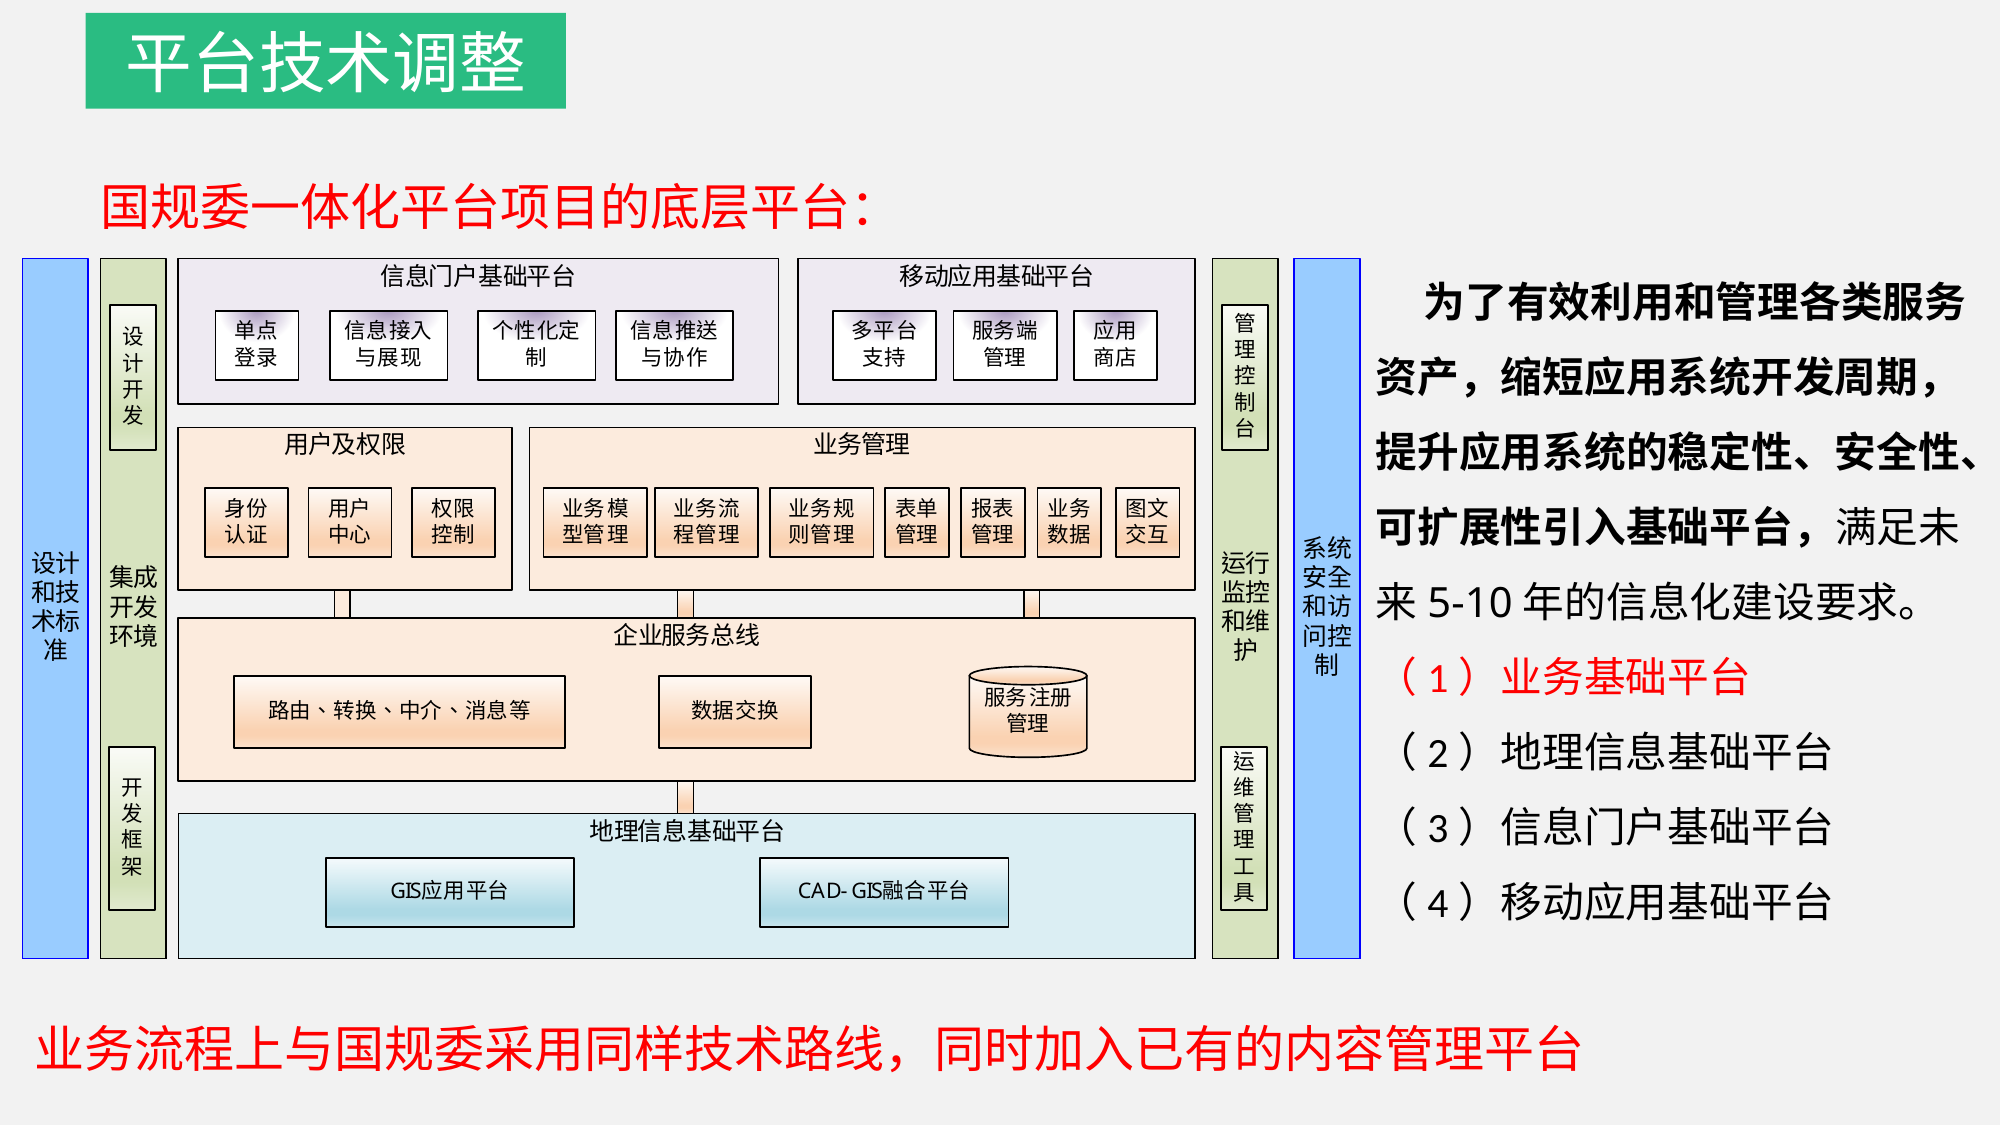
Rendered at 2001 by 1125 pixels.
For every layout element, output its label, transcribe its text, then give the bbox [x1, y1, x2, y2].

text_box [19, 255, 1361, 959]
text_box 为了有效利用和管理各类服务资产，缩短应用系统开发周期，提升应用系统的稳定性、安全性、可扩展性引入基础平台，满足未来5-10年的信息化建设要求。 （1）业务基础平台 （2）地理信息基础平台 （3）信息门户基础平台 （4）移动应用基础平台 [1360, 243, 1990, 934]
text_box 平台技术调整 [85, 13, 566, 109]
text_box 国规委一体化平台项目的底层平台： [85, 167, 1007, 243]
text_box 业务流程上与国规委采用同样技术路线，同时加入已有的内容管理平台 [19, 1010, 1811, 1086]
